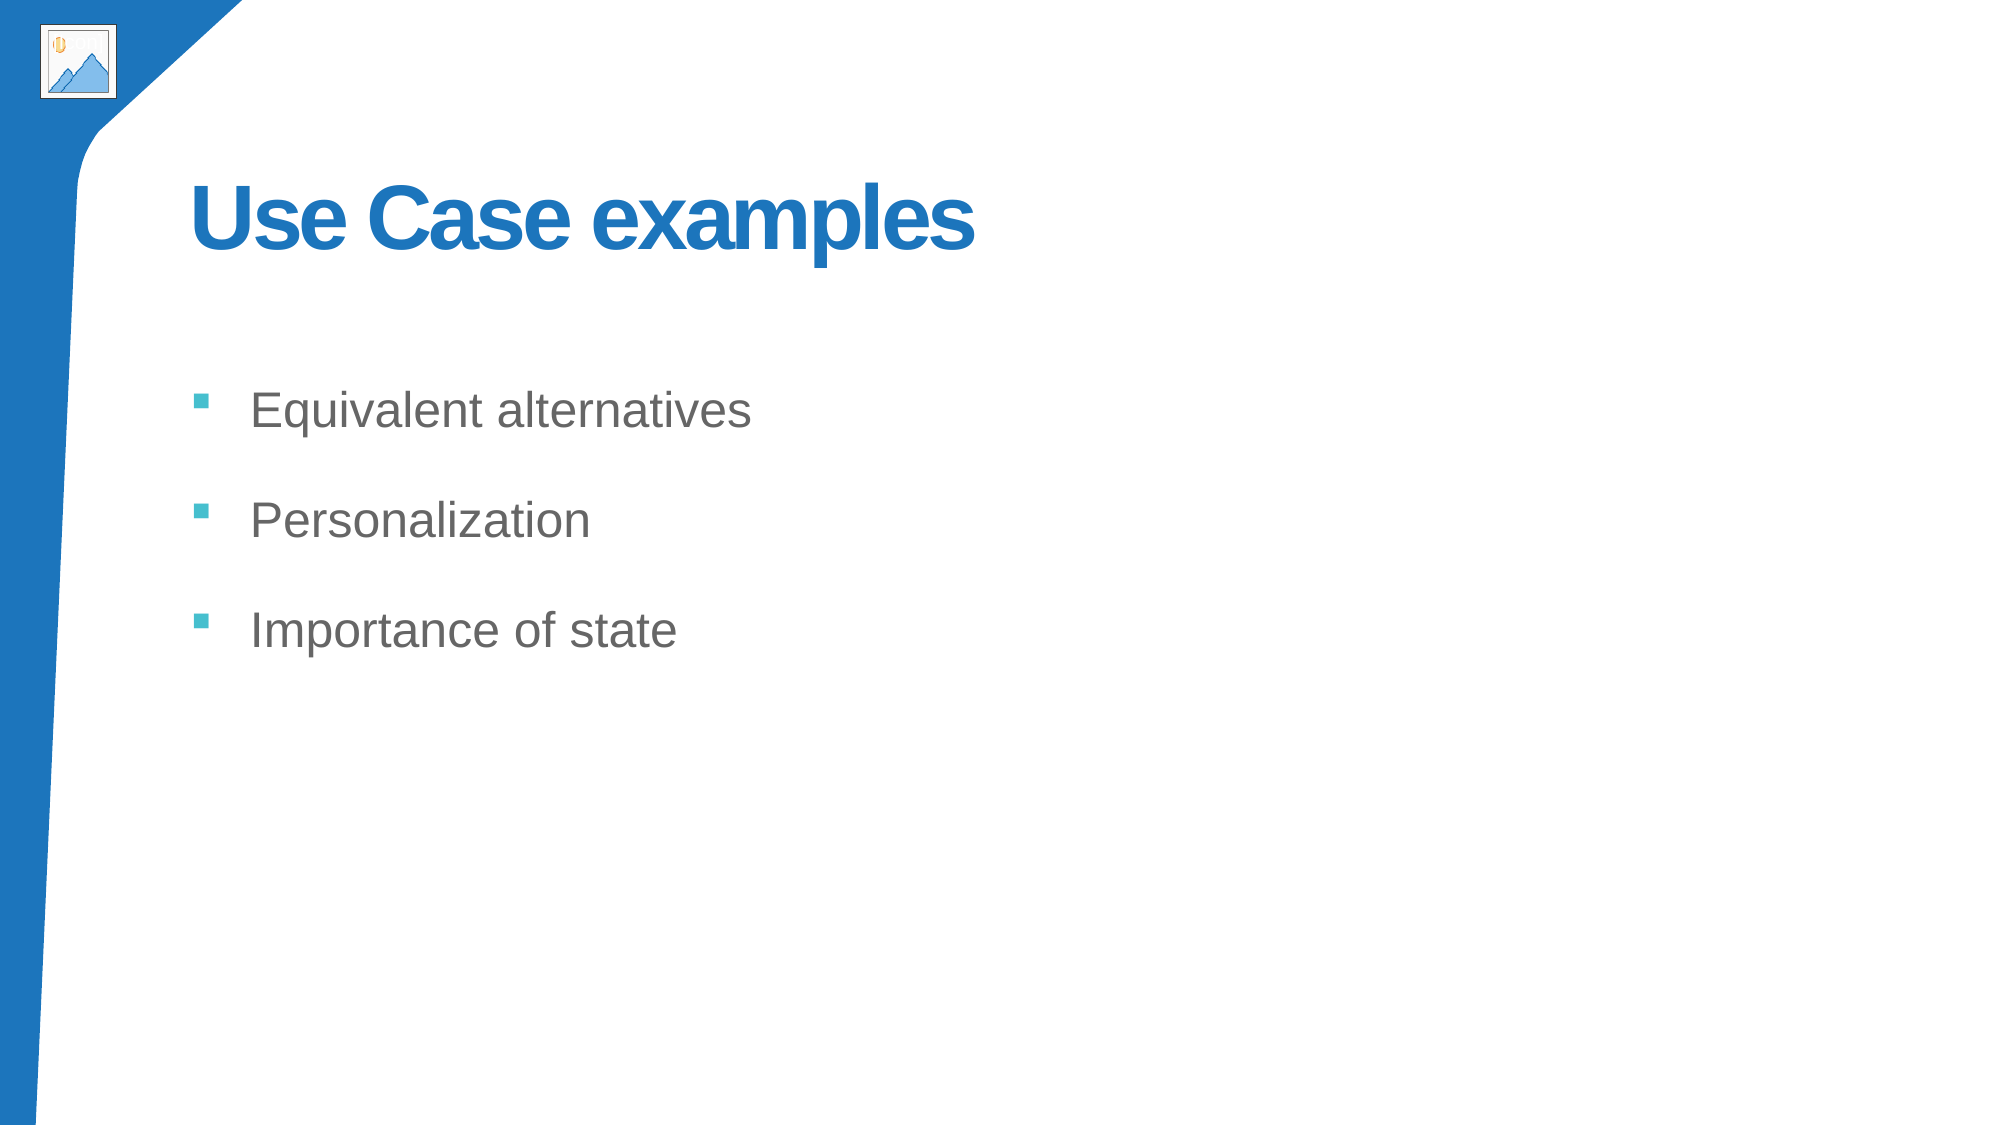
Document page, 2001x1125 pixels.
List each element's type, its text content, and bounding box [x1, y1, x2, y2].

list Equivalent alternatives Personalization Importance of state [174, 369, 1825, 1014]
title Use Case examples [174, 59, 1825, 278]
picture [37, 21, 120, 103]
